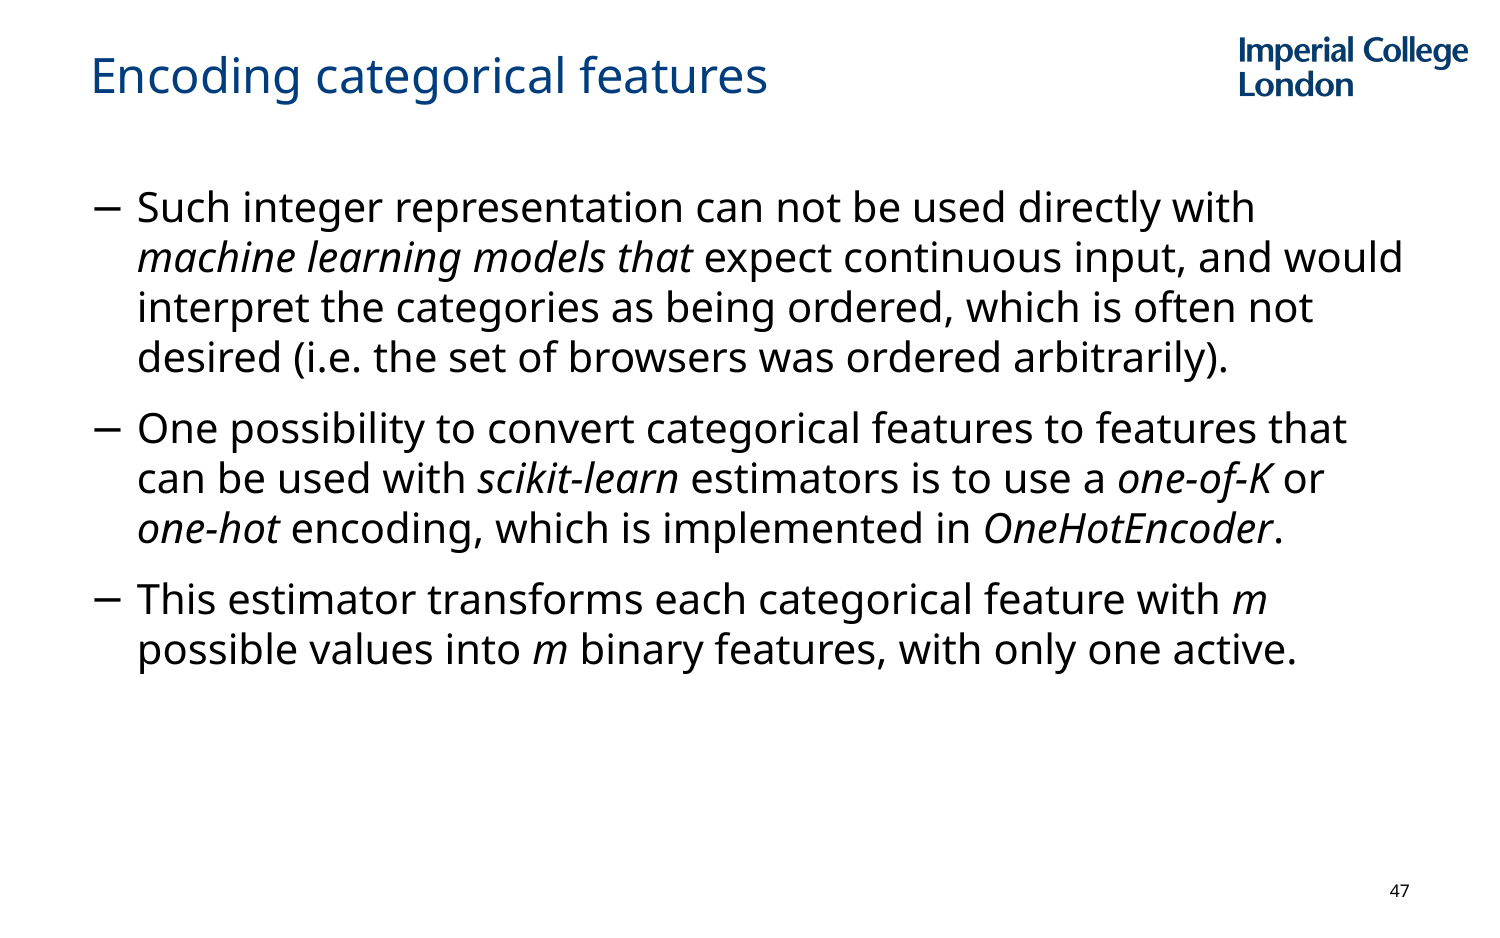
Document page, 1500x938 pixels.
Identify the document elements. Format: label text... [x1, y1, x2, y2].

picture [1425, 18, 1486, 114]
title Encoding categorical features [75, 0, 1425, 153]
slide_number 47 [1074, 872, 1426, 920]
list Such integer representation can not be used directly with machine learning models that expect continuous input, and would interpret the categories as being ordered, which is often not desired (i.e. the set of browsers was ordered arbitrarily). One possibility to convert categorical features to features that can be used with scikit-learn estimators is to use a one-of-K or one-hot encoding, which is implemented in OneHotEncoder. This estimator transforms each categorical feature with m possible values into m binary features, with only one active. [75, 173, 1425, 853]
